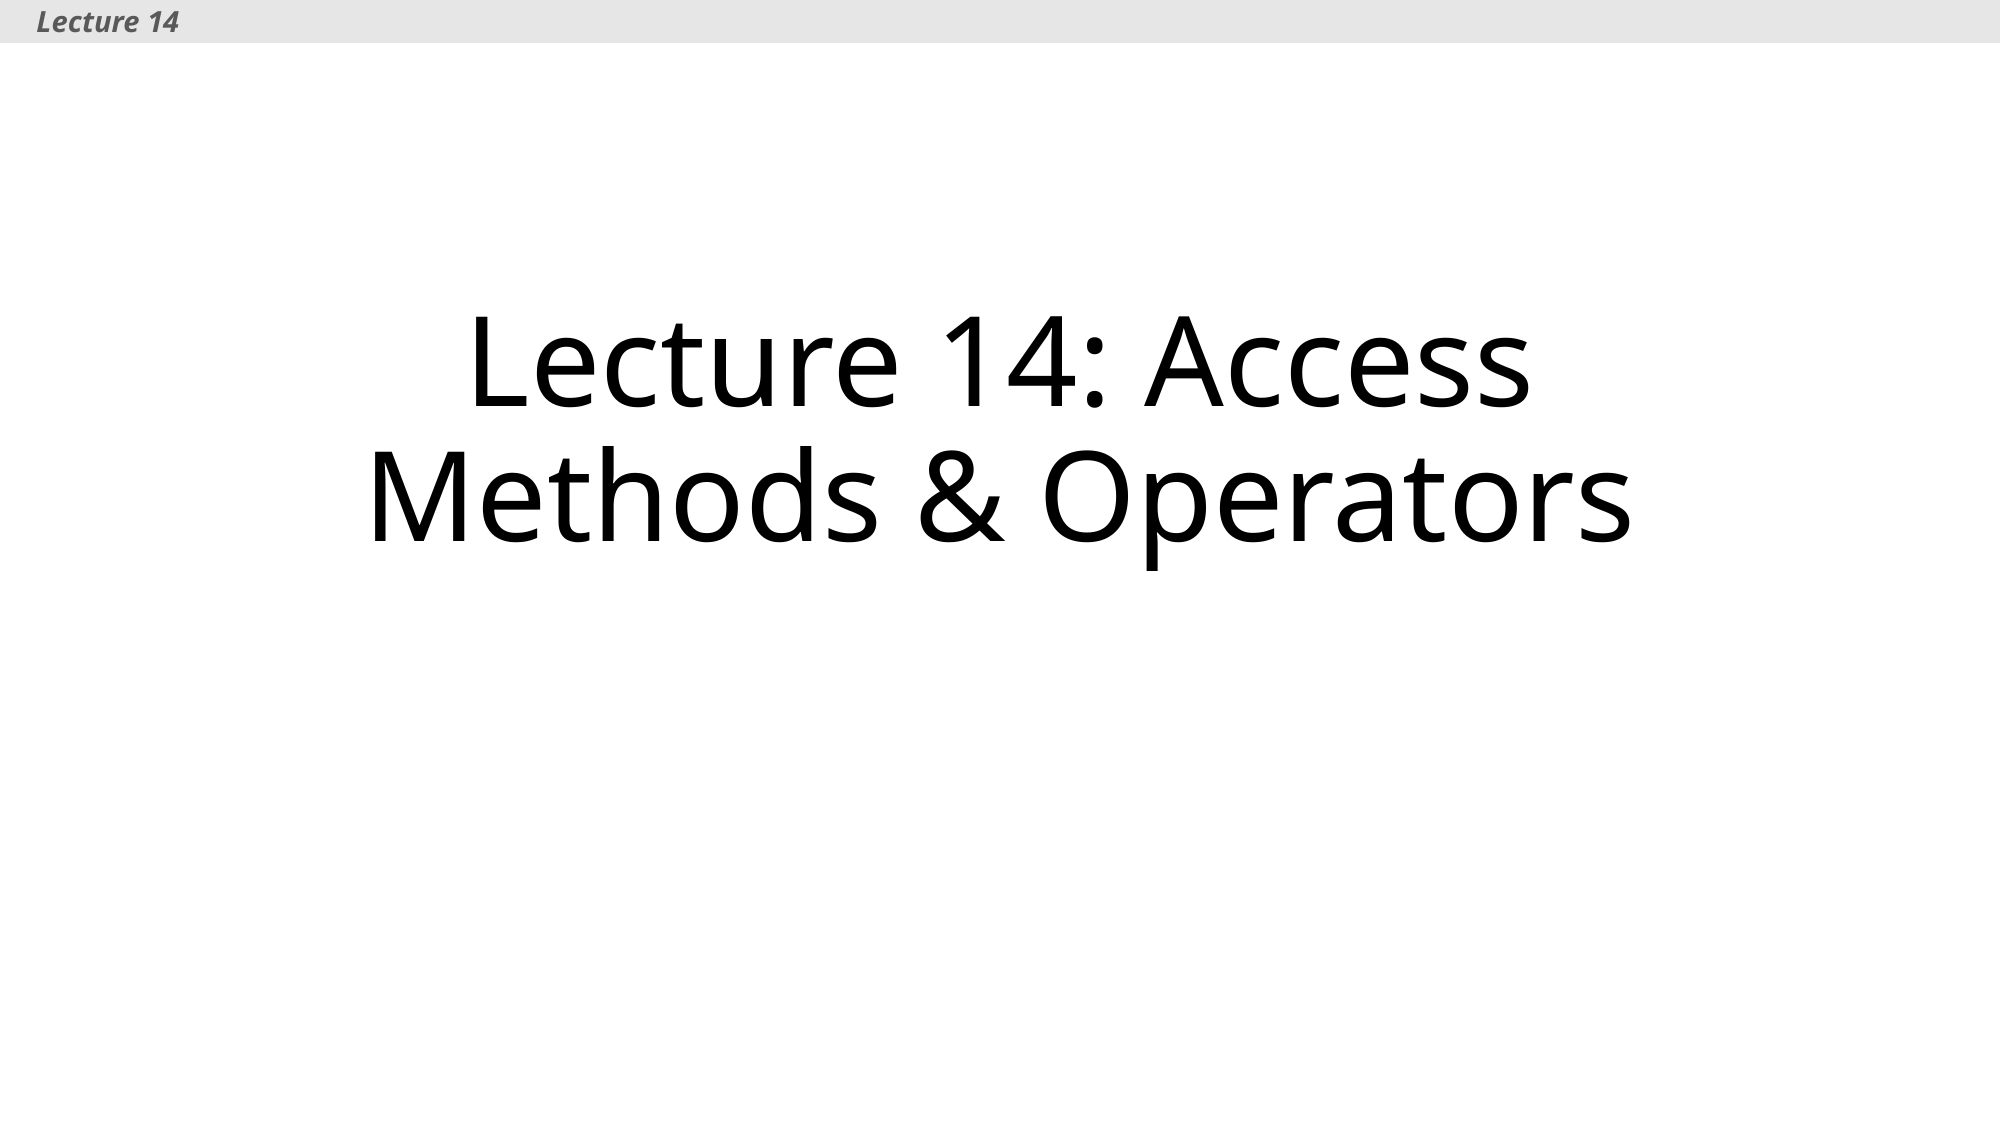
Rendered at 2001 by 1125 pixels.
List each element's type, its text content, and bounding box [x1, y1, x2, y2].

title Lecture 14: Access Methods & Operators [249, 184, 1750, 576]
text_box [0, 0, 2000, 47]
